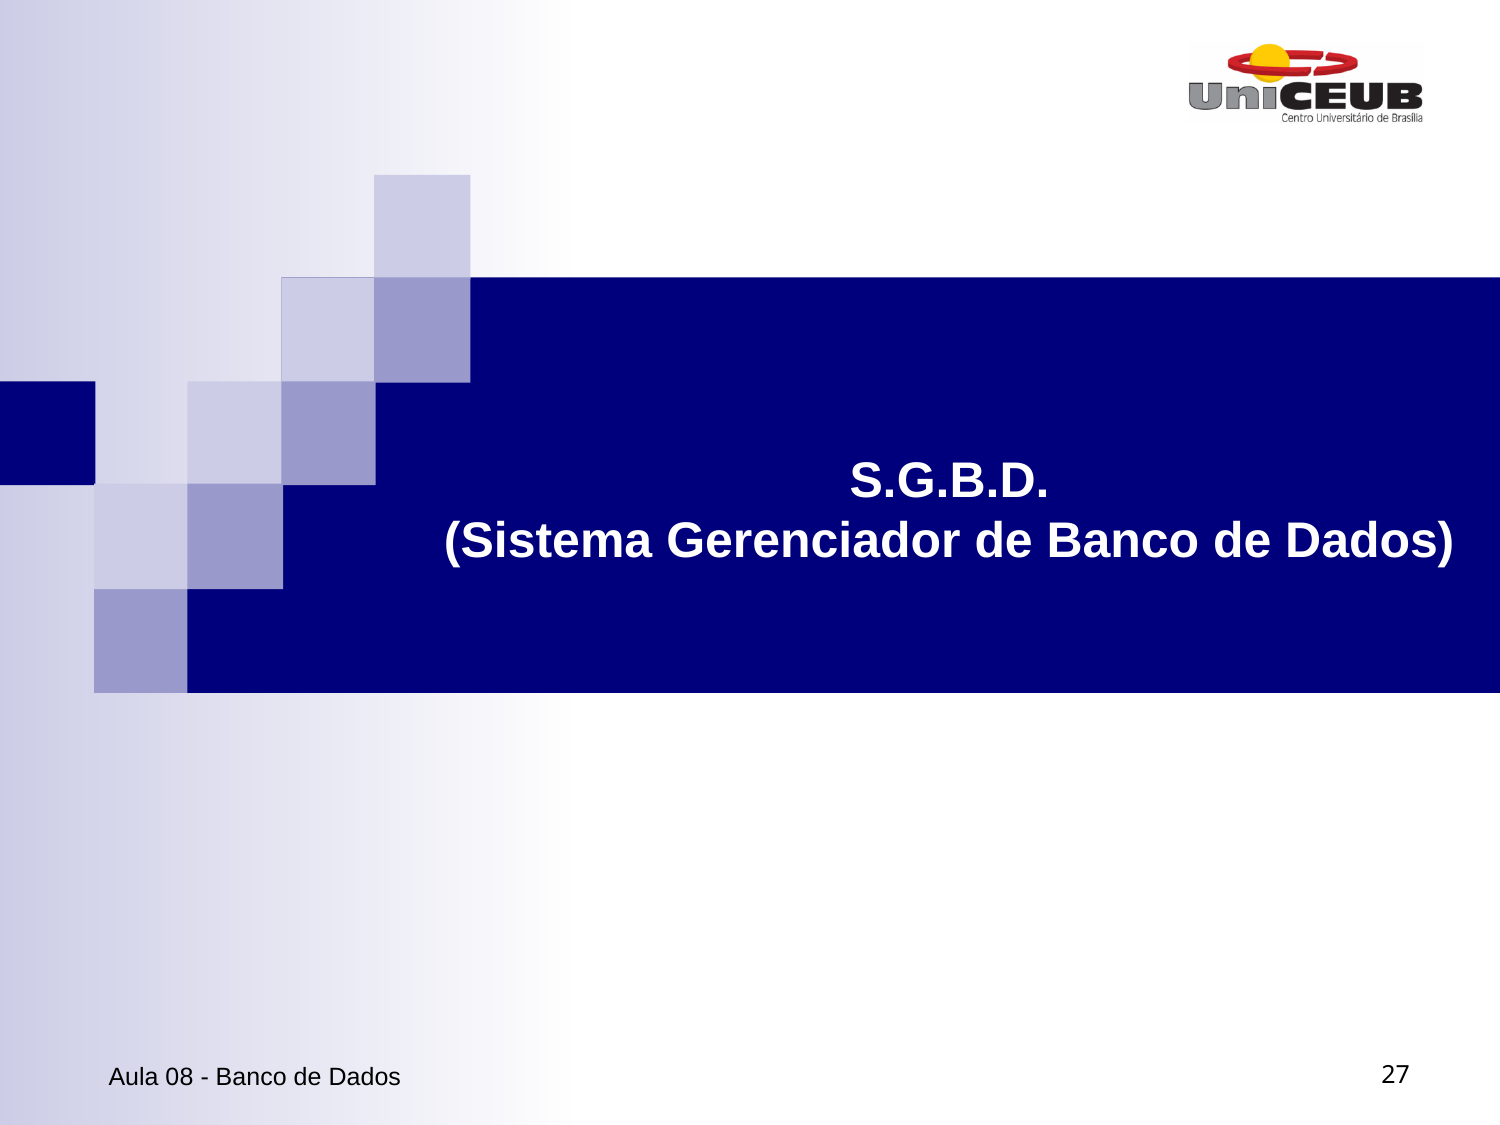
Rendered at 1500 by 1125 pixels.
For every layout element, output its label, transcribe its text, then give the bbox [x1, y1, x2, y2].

title S.G.B.D. (Sistema Gerenciador de Banco de Dados) [360, 326, 1500, 689]
picture [1186, 42, 1424, 125]
footer Aula 08 - Banco de Dados [17, 1023, 493, 1099]
slide_number ‹#› [1074, 1025, 1425, 1100]
